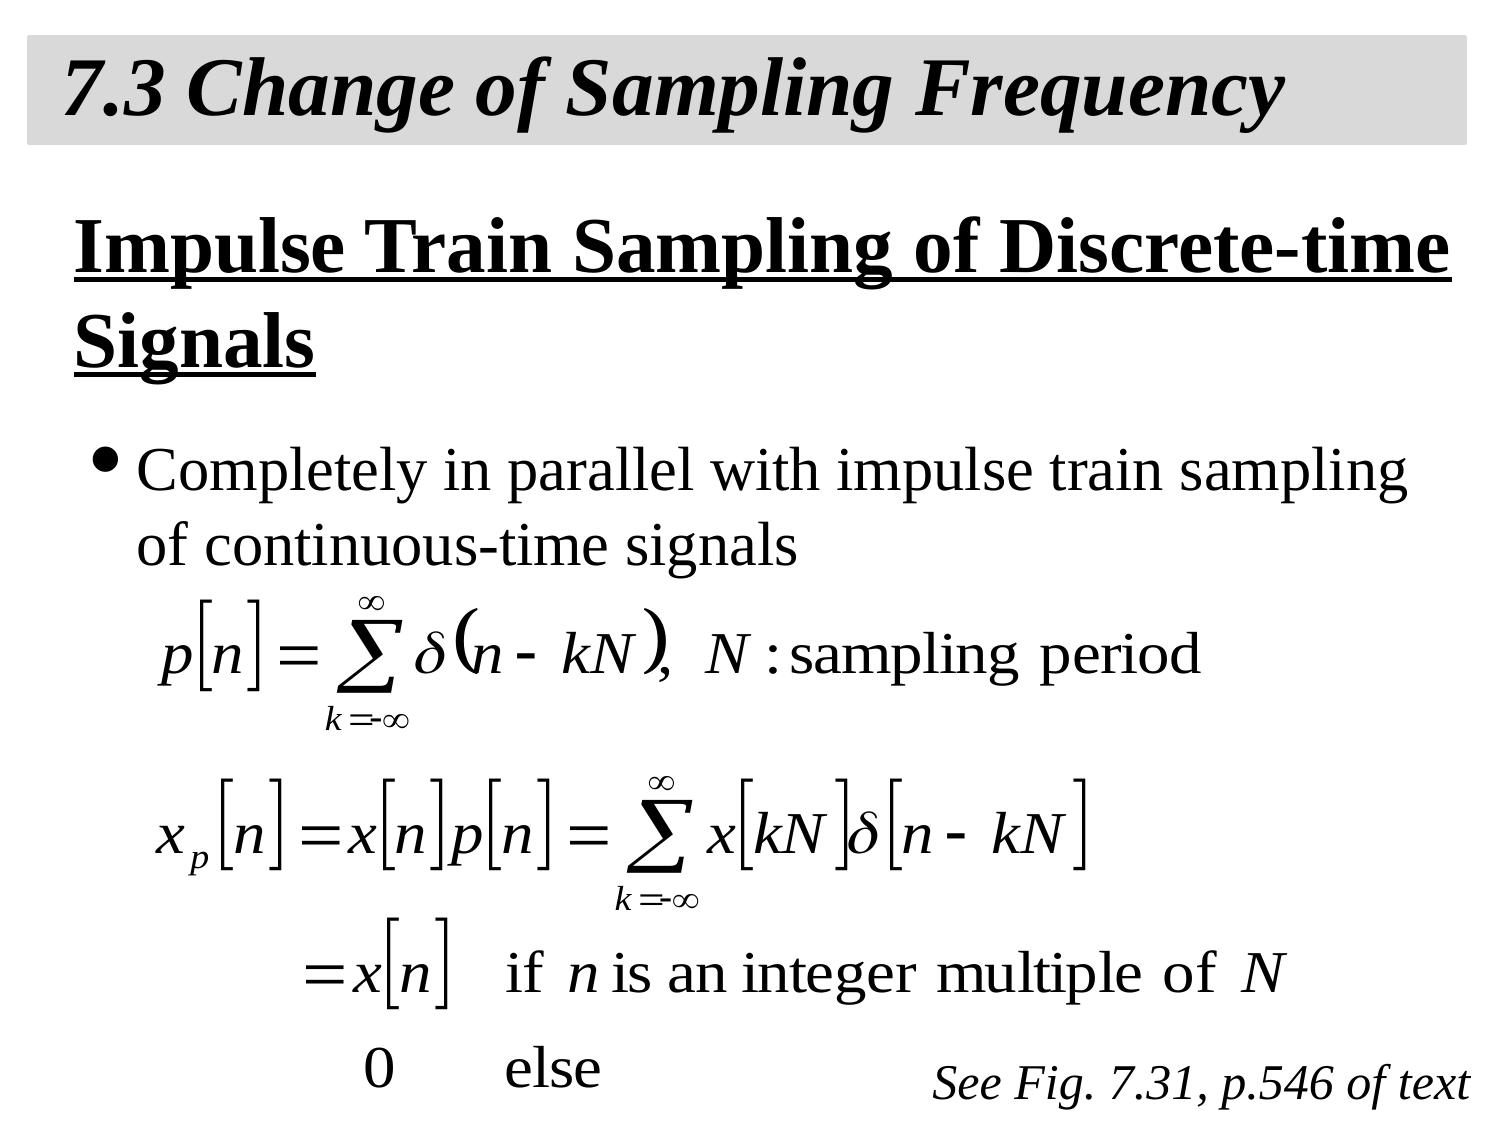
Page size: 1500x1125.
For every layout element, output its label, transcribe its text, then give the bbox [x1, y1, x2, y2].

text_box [143, 574, 1302, 1101]
text_box See Fig. 7.31, p.546 of text [0, 1042, 1500, 1118]
text_box Completely in parallel with impulse train sampling of continuous-time signals [0, 420, 1500, 586]
text_box 7.3 Change of Sampling Frequency [0, 25, 1500, 138]
text_box Impulse Train Sampling of Discrete-time Signals [0, 138, 1500, 391]
